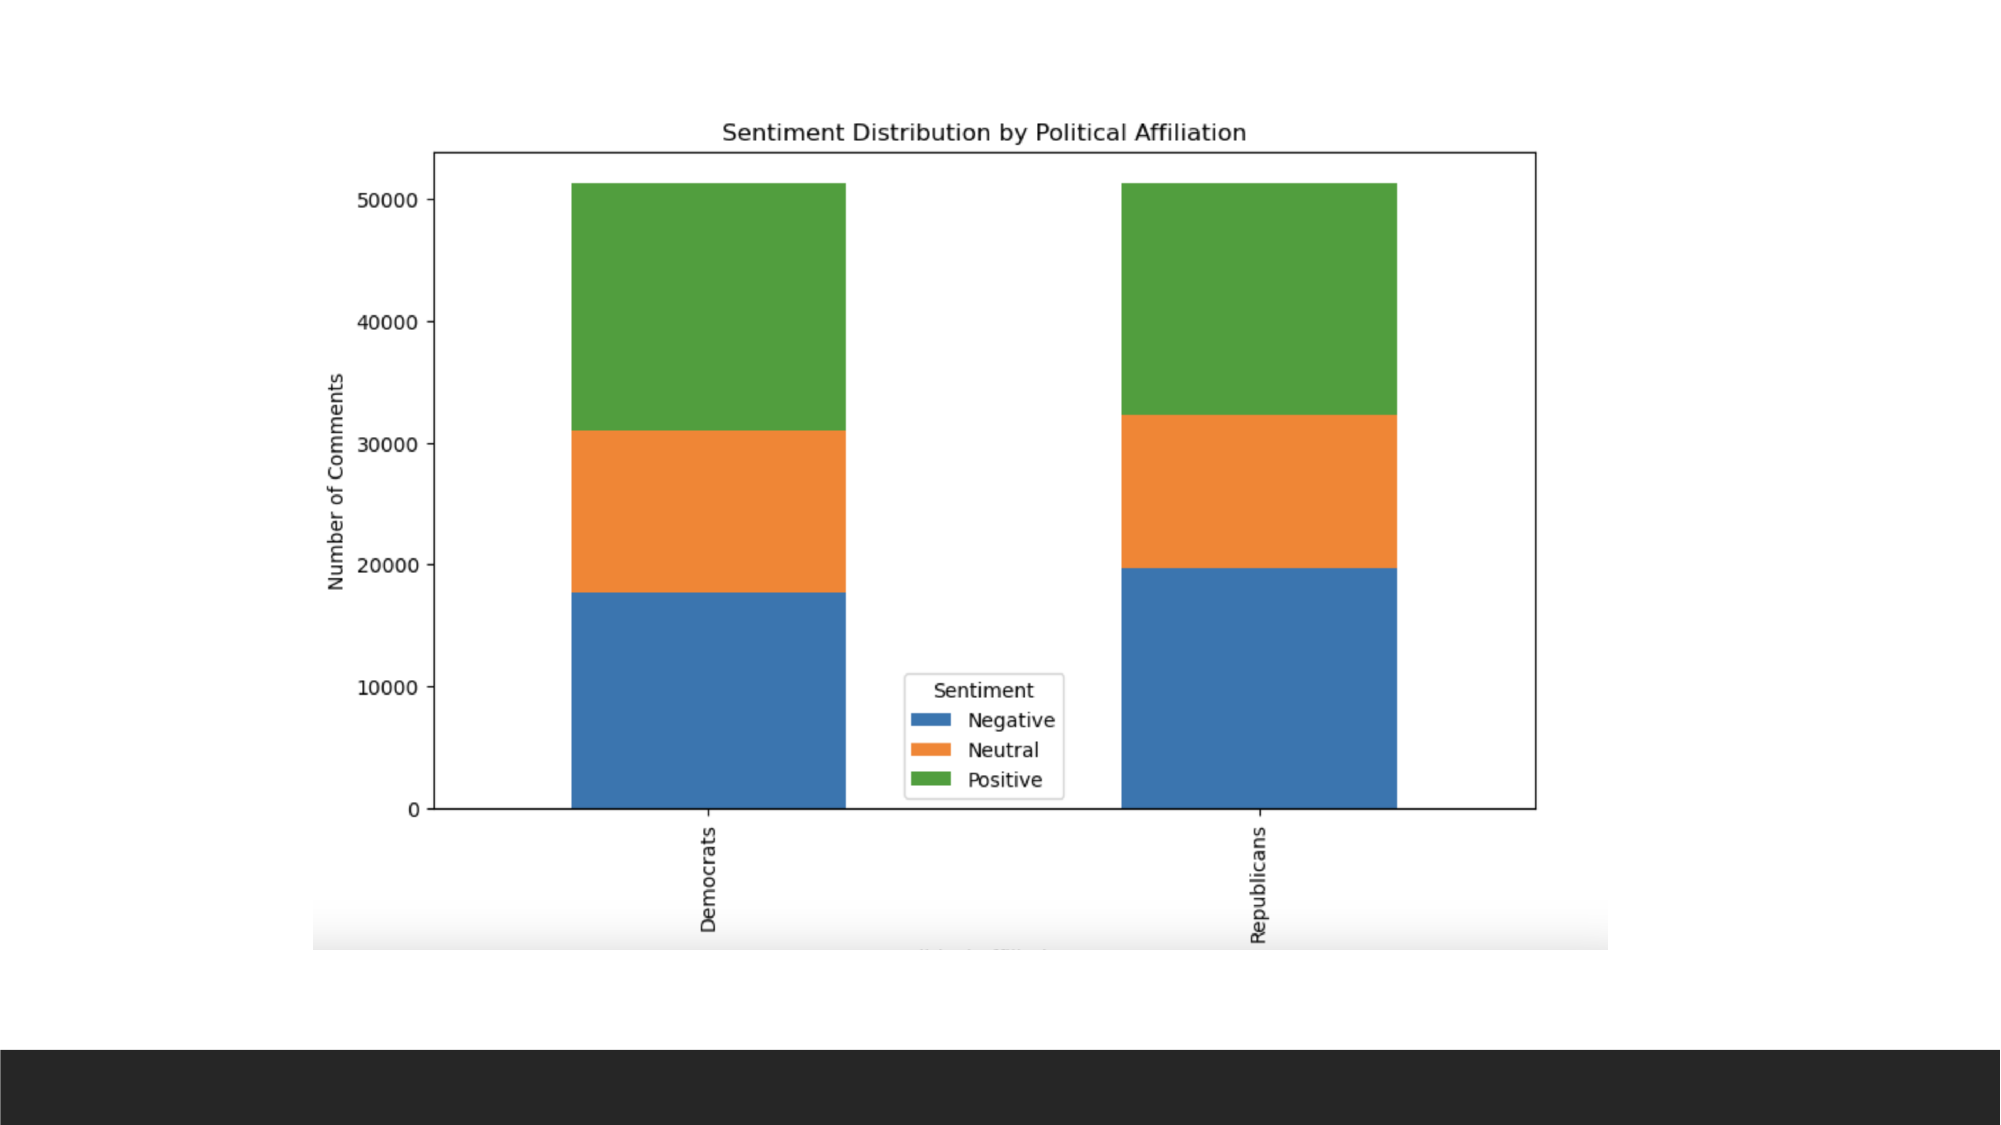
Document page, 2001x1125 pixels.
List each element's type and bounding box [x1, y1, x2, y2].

picture [313, 108, 1609, 951]
